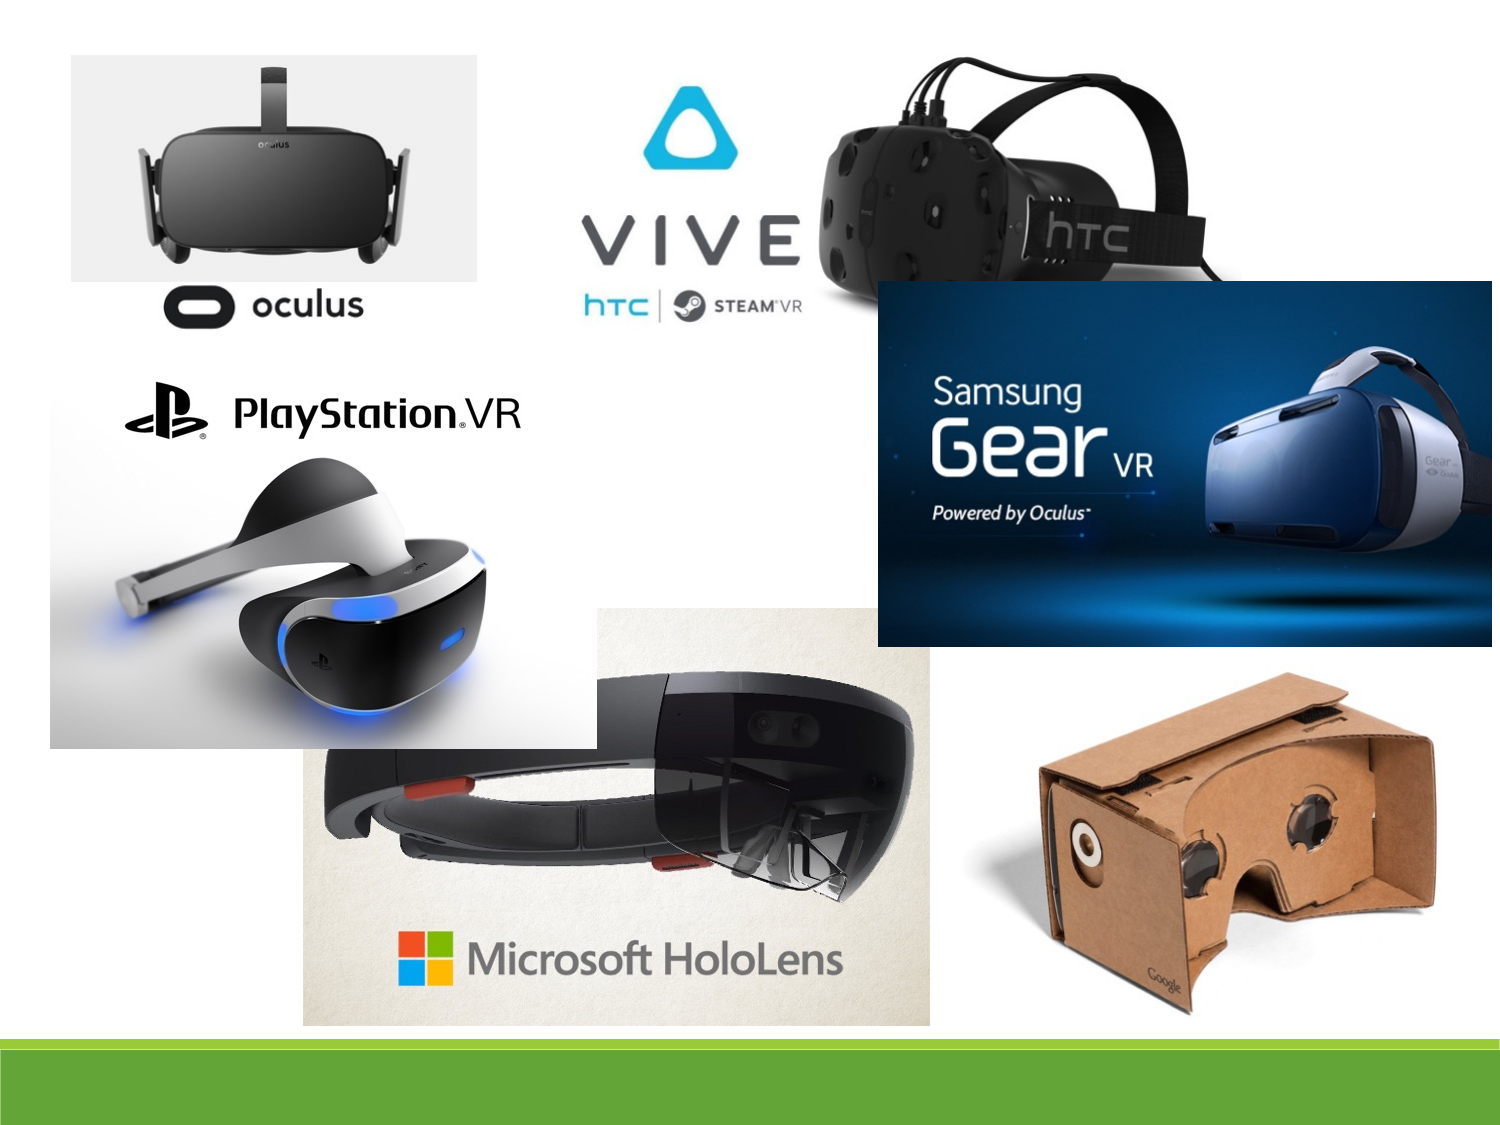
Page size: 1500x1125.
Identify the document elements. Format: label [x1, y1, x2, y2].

picture [945, 663, 1500, 1022]
picture [49, 280, 1492, 1026]
text_box [71, 54, 477, 357]
text_box [545, 44, 1243, 349]
